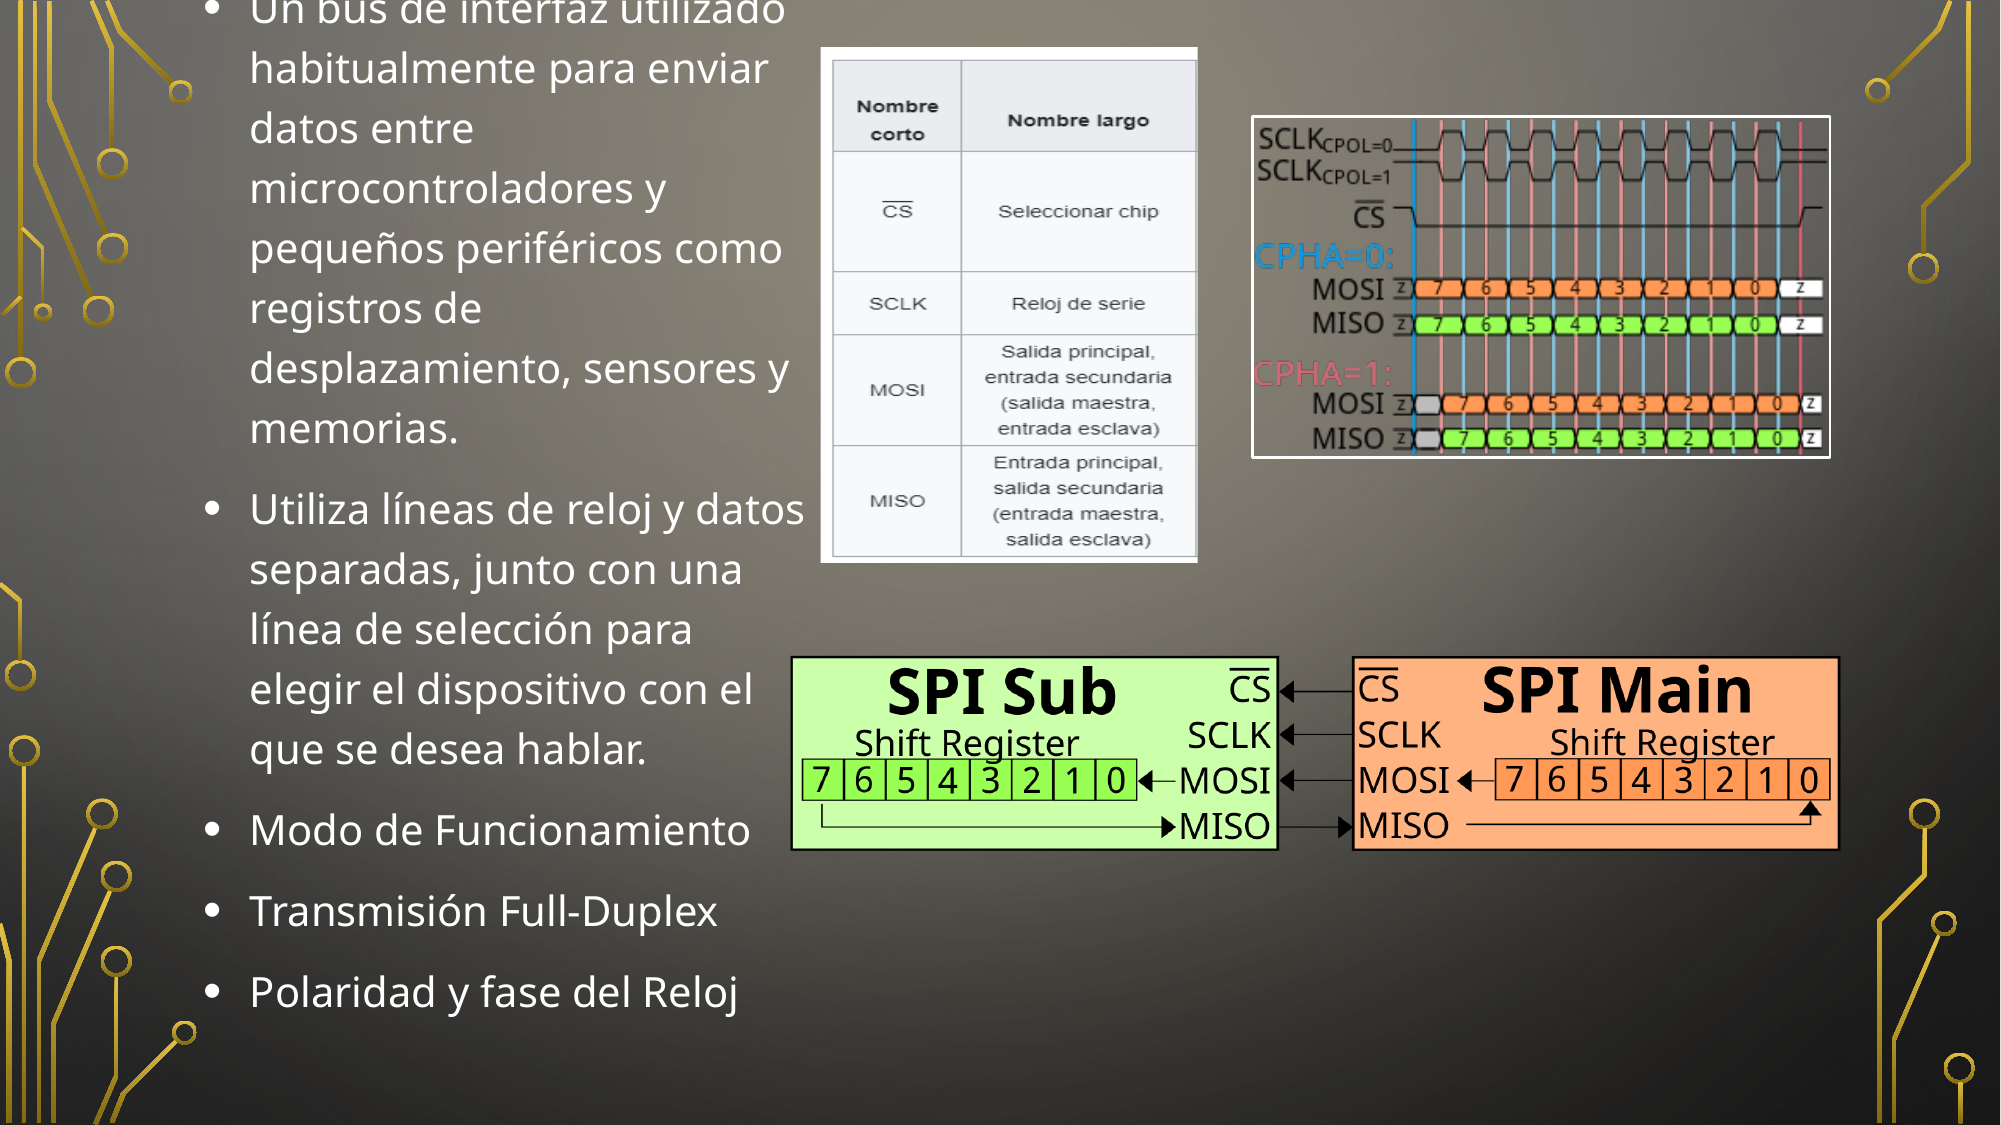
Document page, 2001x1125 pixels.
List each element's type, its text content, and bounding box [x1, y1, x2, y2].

text_box [1251, 115, 1831, 459]
list Un bus de interfaz utilizado habitualmente para enviar datos entre microcontroladores y pequeños periféricos como registros de desplazamiento, sensores y memorias. Utiliza líneas de reloj y datos separadas, junto con una línea de selección para elegir el dispositivo con el que se desea hablar. Modo de Funcionamiento Transmisión Full-Duplex Polaridad y fase del Reloj [188, 0, 821, 1125]
picture [820, 46, 1198, 563]
picture [779, 645, 1854, 867]
